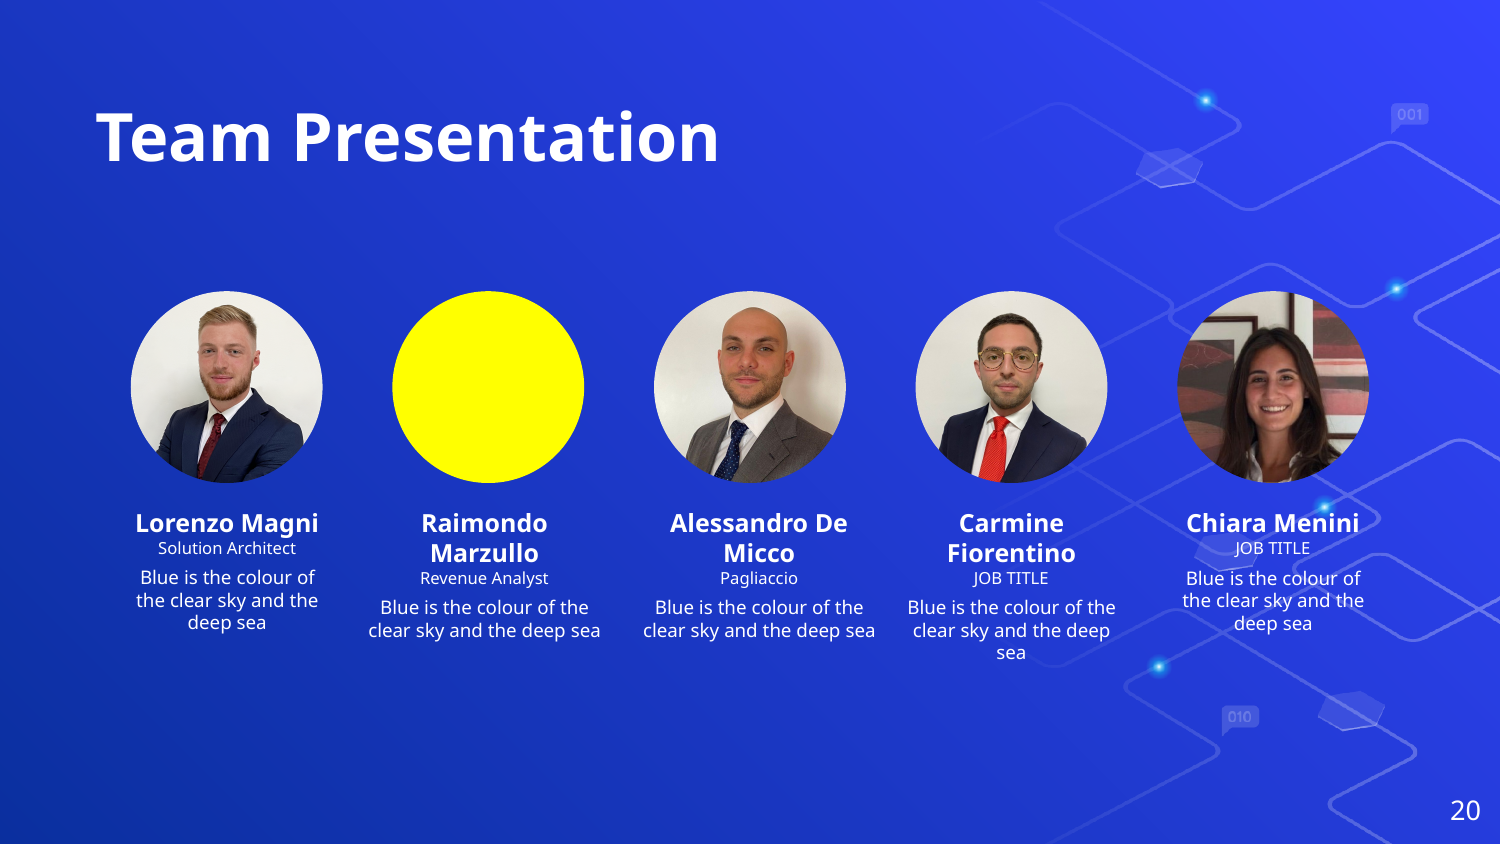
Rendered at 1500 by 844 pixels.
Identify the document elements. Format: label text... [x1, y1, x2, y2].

text_box Alessandro De Micco Pagliaccio Blue is the colour of the clear sky and the deep sea [632, 507, 886, 603]
picture [0, 0, 1500, 844]
slide_number ‹#› [1391, 779, 1482, 844]
title Team Presentation [95, 33, 1082, 175]
text_box Chiara Menini JOB TITLE Blue is the colour of the clear sky and the deep sea [1177, 507, 1370, 630]
text_box Raimondo Marzullo Revenue Analyst Blue is the colour of the clear sky and the deep sea [365, 507, 604, 603]
text_box Carmine Fiorentino JOB TITLE Blue is the colour of the clear sky and the deep sea [896, 507, 1127, 603]
text_box Lorenzo Magni Solution Architect Blue is the colour of the clear sky and the deep sea [131, 507, 324, 603]
